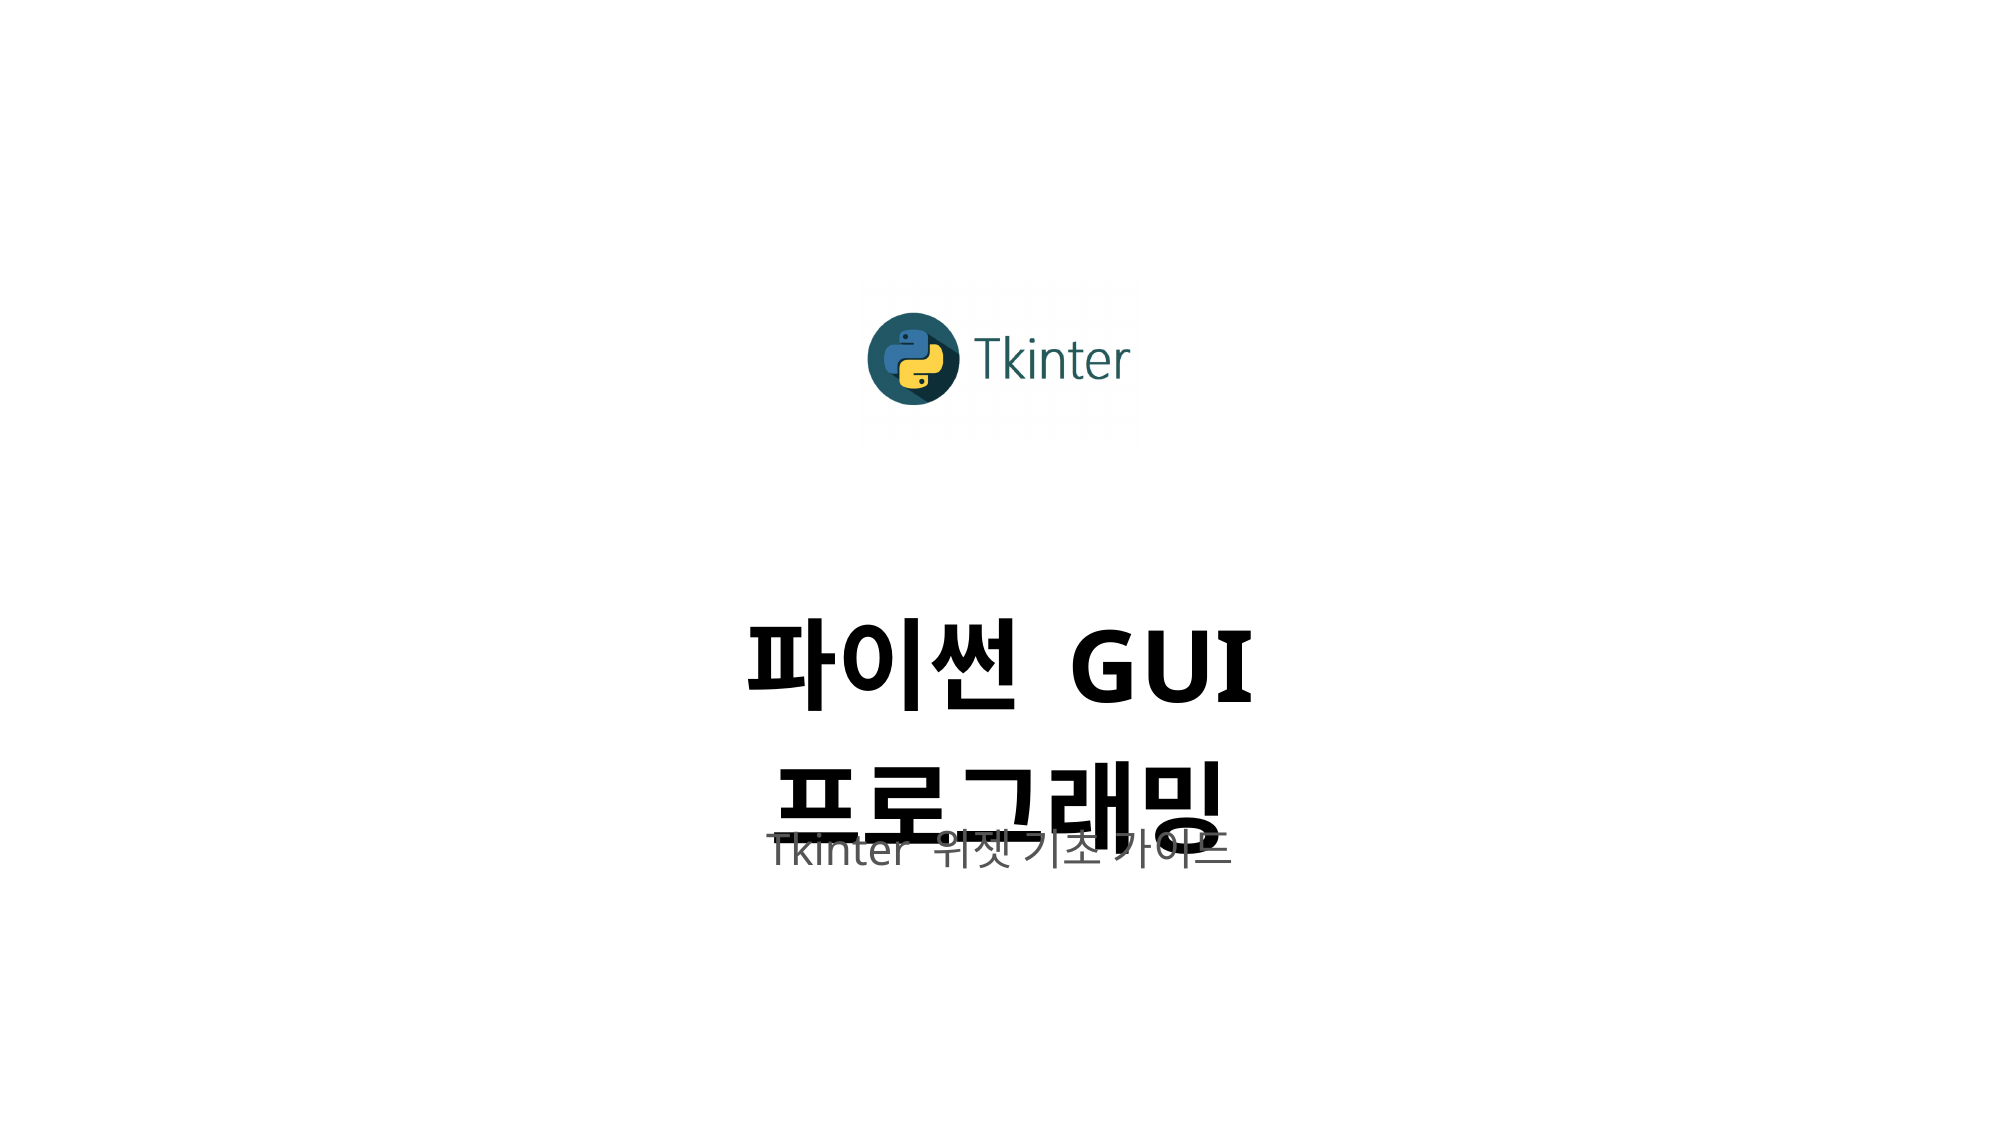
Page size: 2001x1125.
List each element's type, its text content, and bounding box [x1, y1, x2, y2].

text_box Tkinter 위젯 기초 가이드 [764, 790, 1236, 875]
text_box 파이썬 GUI 프로그래밍 [499, 579, 1501, 866]
picture [859, 276, 1141, 447]
